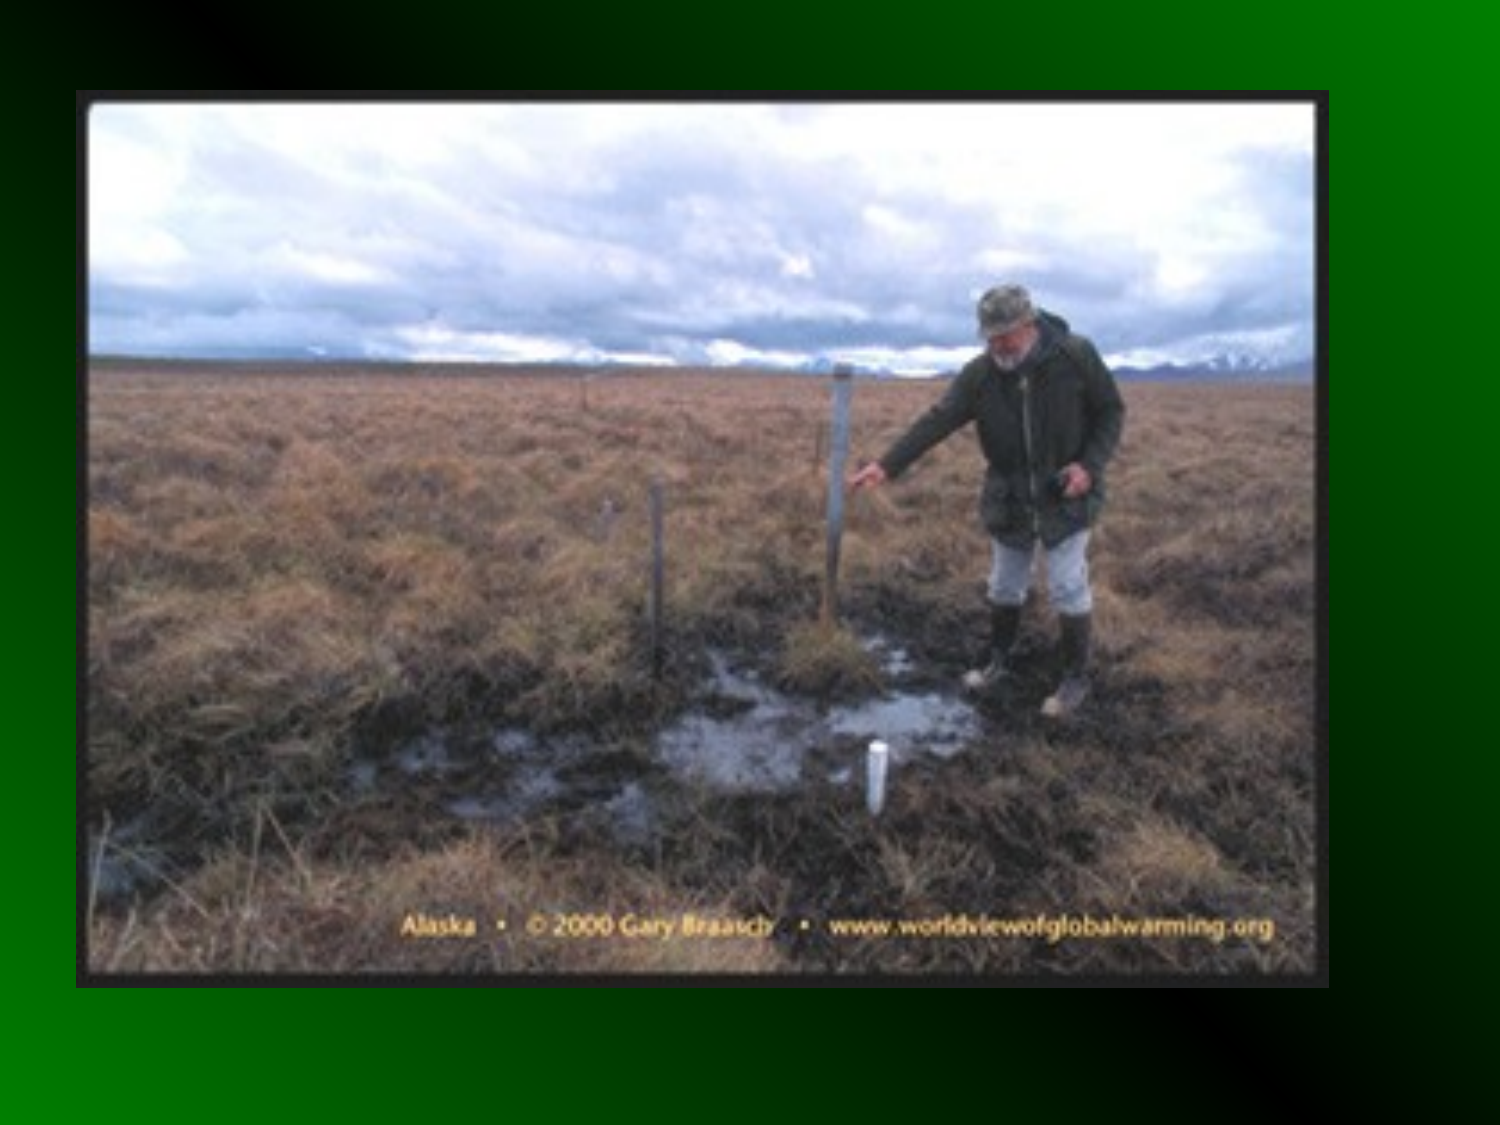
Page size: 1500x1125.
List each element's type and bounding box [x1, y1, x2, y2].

picture [76, 89, 1330, 988]
